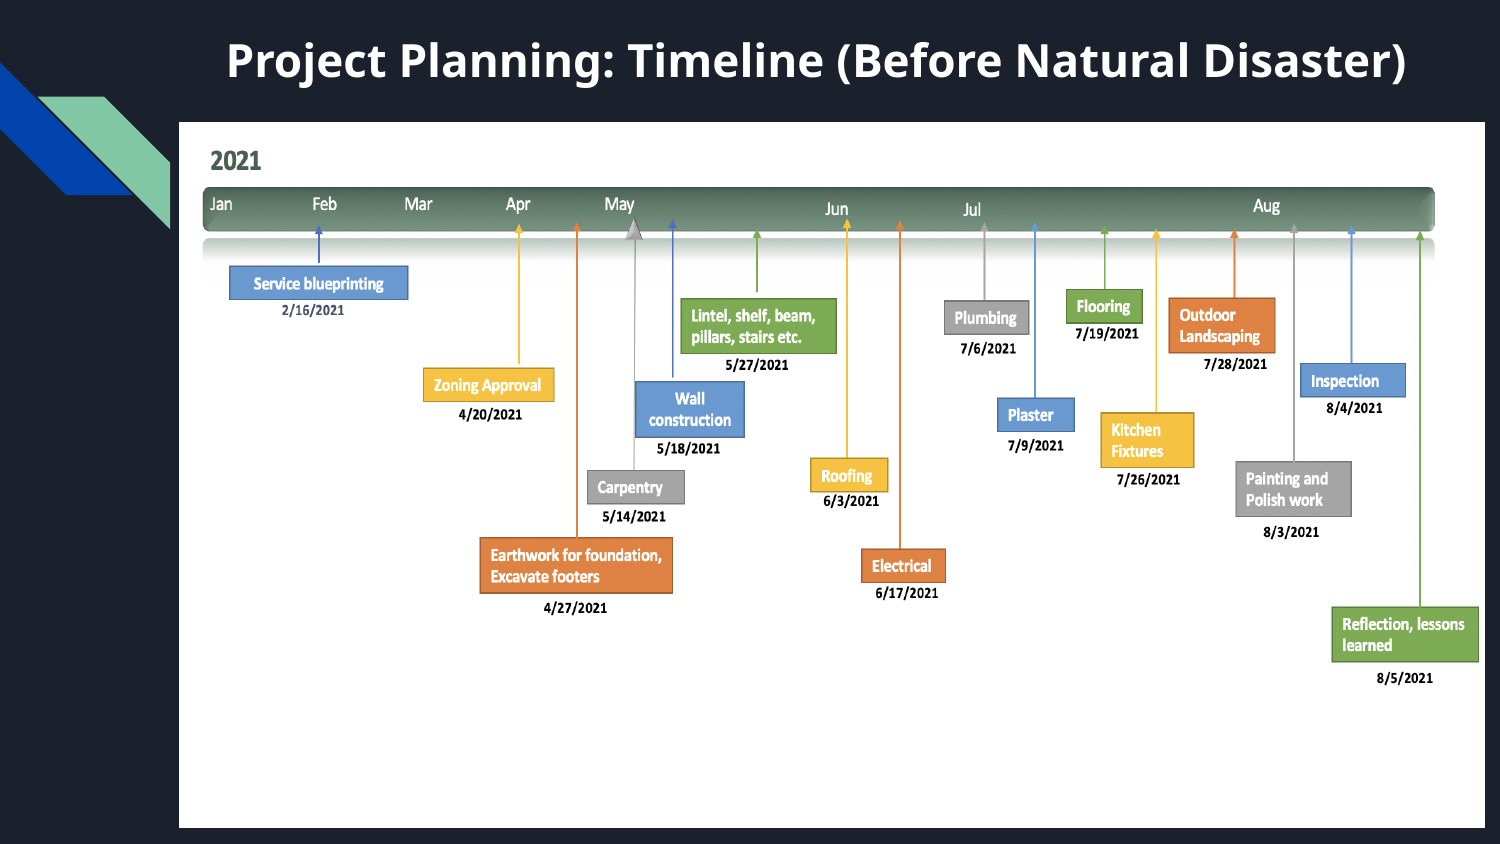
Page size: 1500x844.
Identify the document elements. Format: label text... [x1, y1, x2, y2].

picture [179, 122, 1485, 828]
title Project Planning: Timeline (Before Natural Disaster) [163, 0, 1469, 111]
